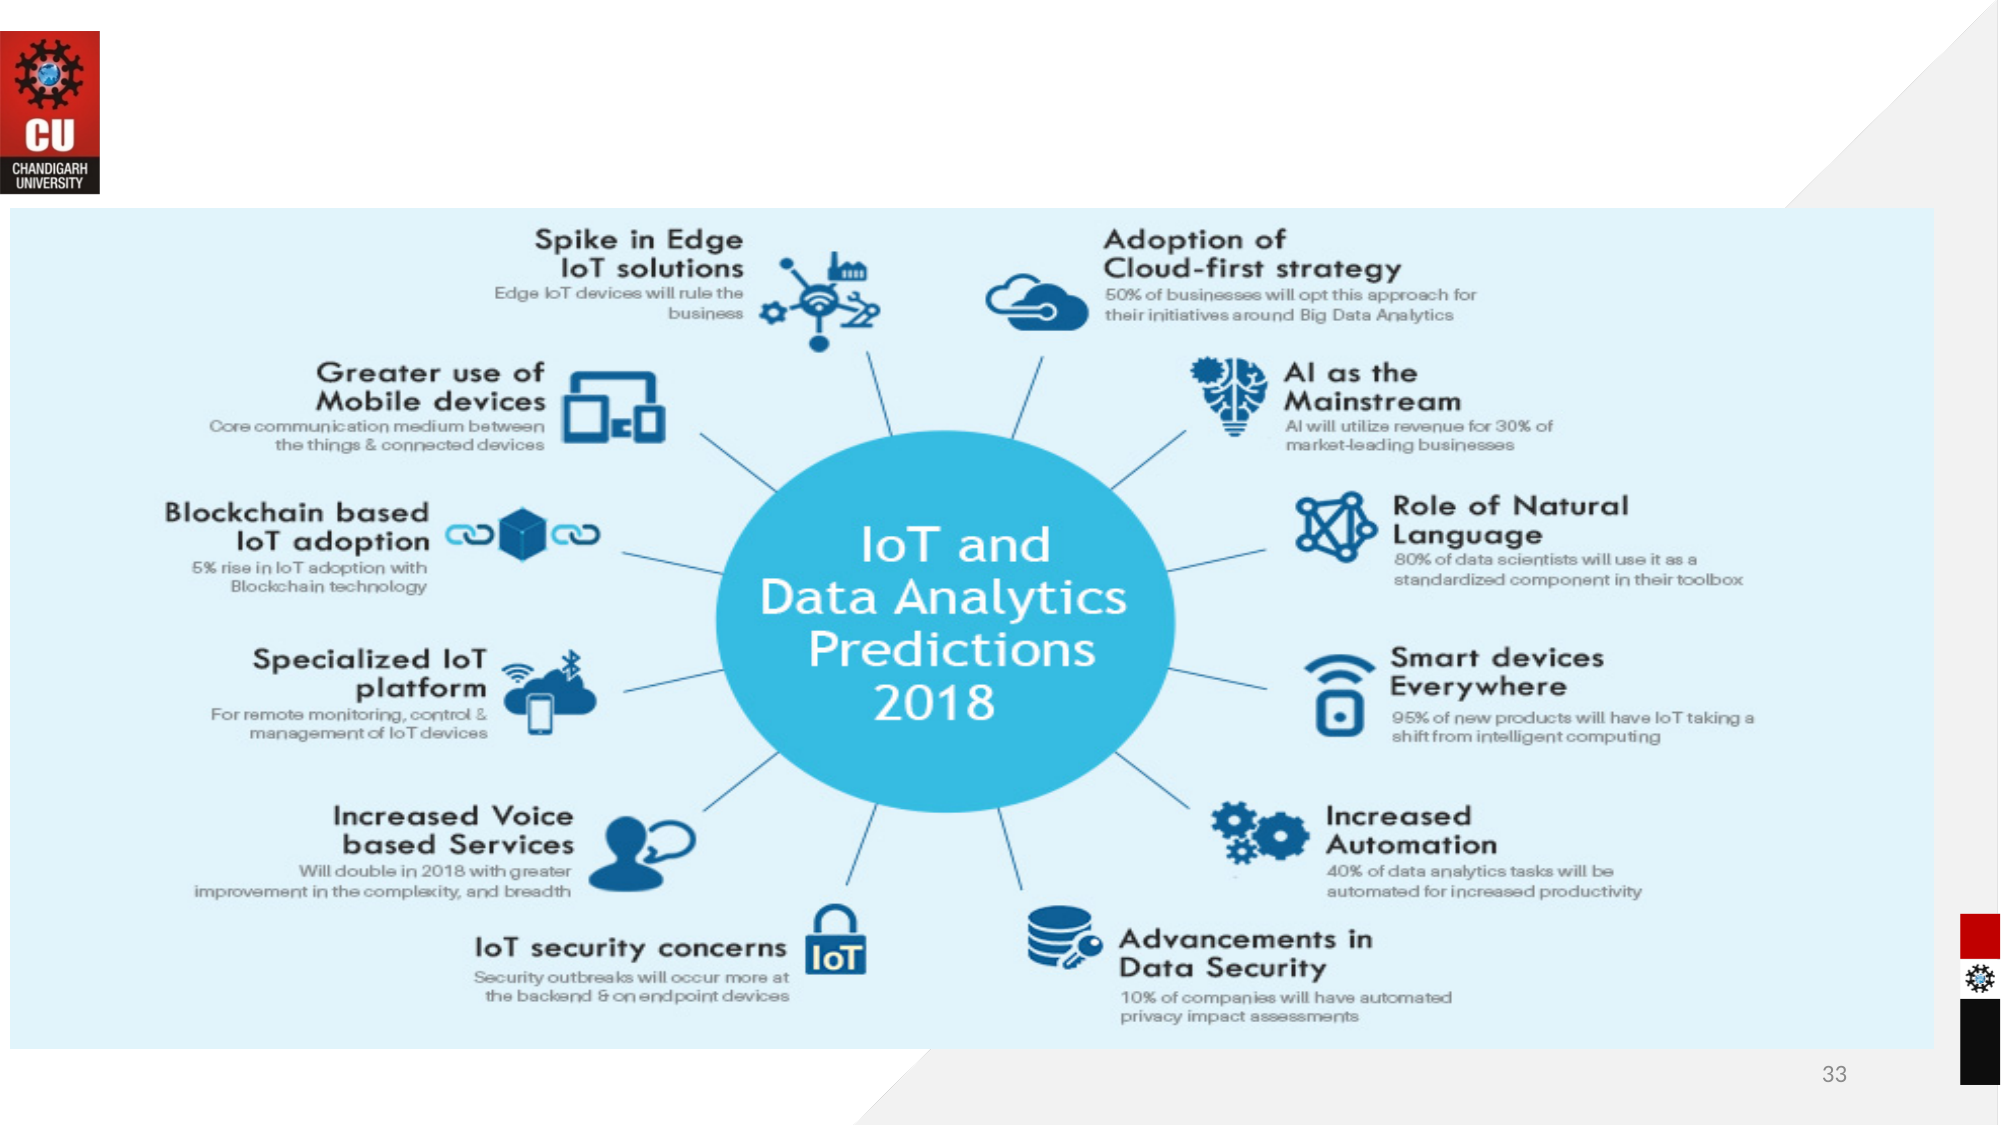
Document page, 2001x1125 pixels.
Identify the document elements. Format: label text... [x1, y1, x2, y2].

picture [0, 0, 2001, 1125]
slide_number 33 [1412, 1049, 1863, 1103]
